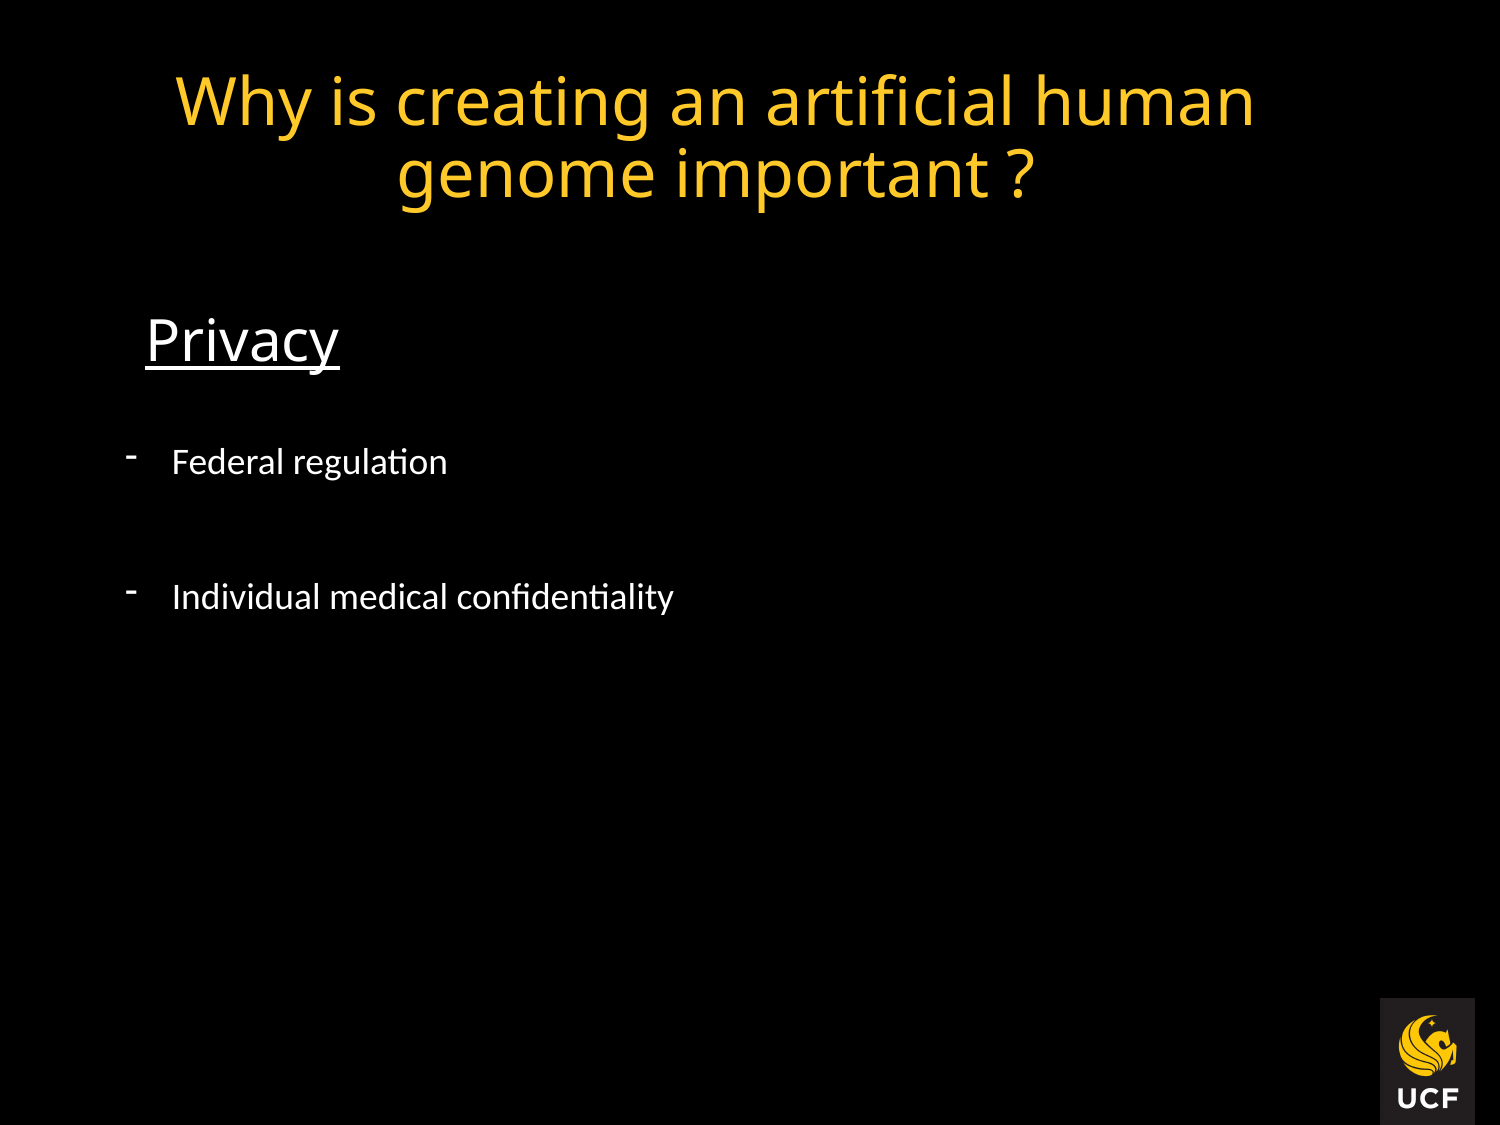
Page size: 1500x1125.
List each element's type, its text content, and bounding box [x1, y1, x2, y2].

text_box Federal regulation Individual medical confidentiality [110, 429, 1364, 715]
picture [1380, 998, 1475, 1125]
text_box Why is creating an artificial human genome important ? [110, 59, 1323, 295]
title Privacy [130, 296, 1344, 408]
